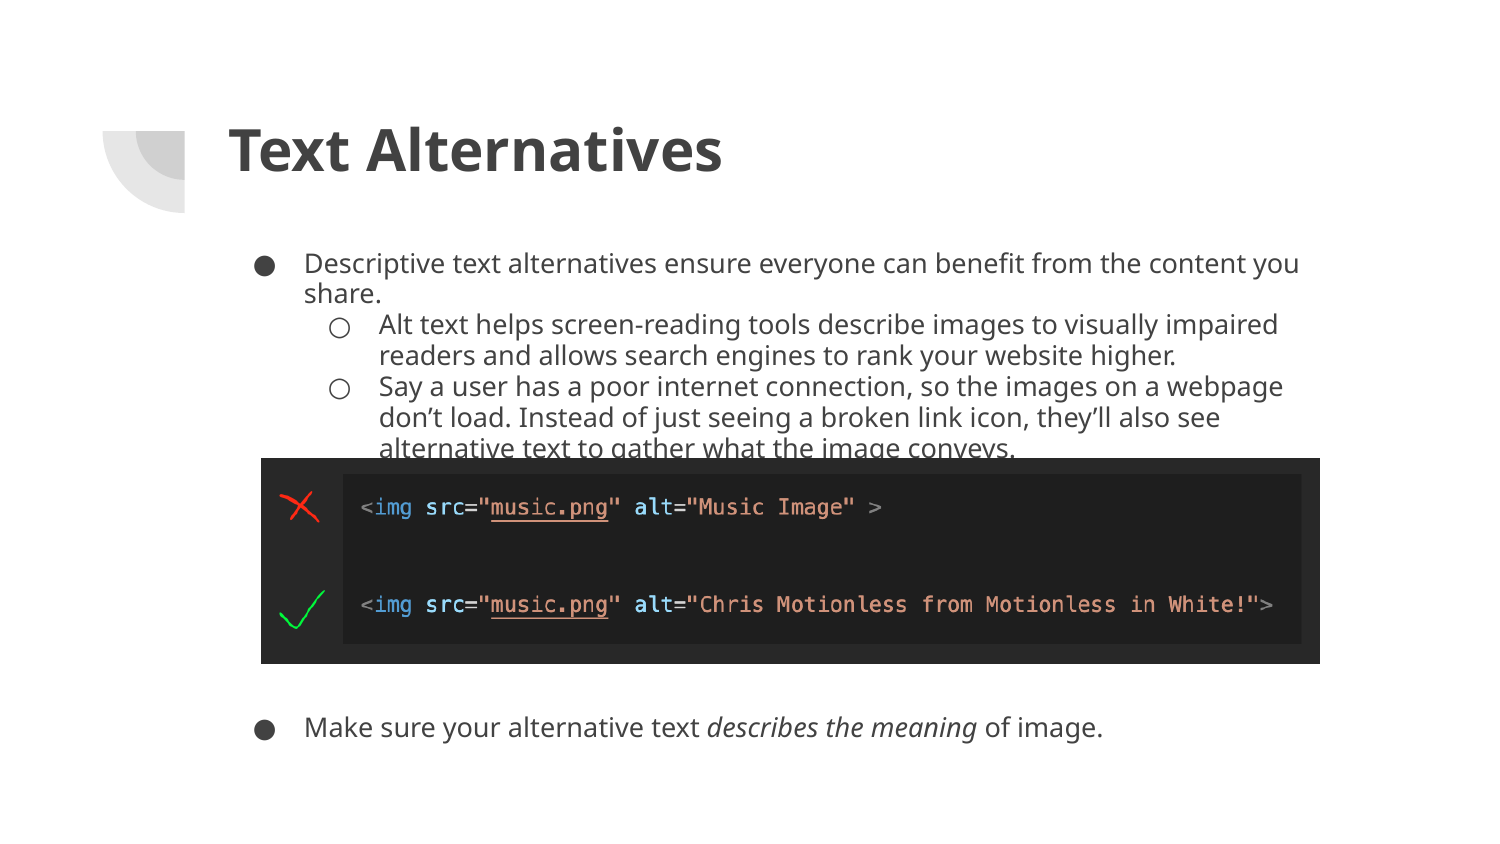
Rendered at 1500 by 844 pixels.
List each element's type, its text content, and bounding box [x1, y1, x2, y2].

picture [260, 458, 1320, 665]
list Descriptive text alternatives ensure everyone can benefit from the content you share. Alt text helps screen-reading tools describe images to visually impaired readers and allows search engines to rank your website higher. Say a user has a poor internet connection, so the images on a webpage don’t load. Instead of just seeing a broken link icon, they’ll also see alternative text to gather what the image conveys. Make sure your alternative text describes the meaning of image. [213, 233, 1368, 775]
title Text Alternatives [213, 98, 1368, 233]
